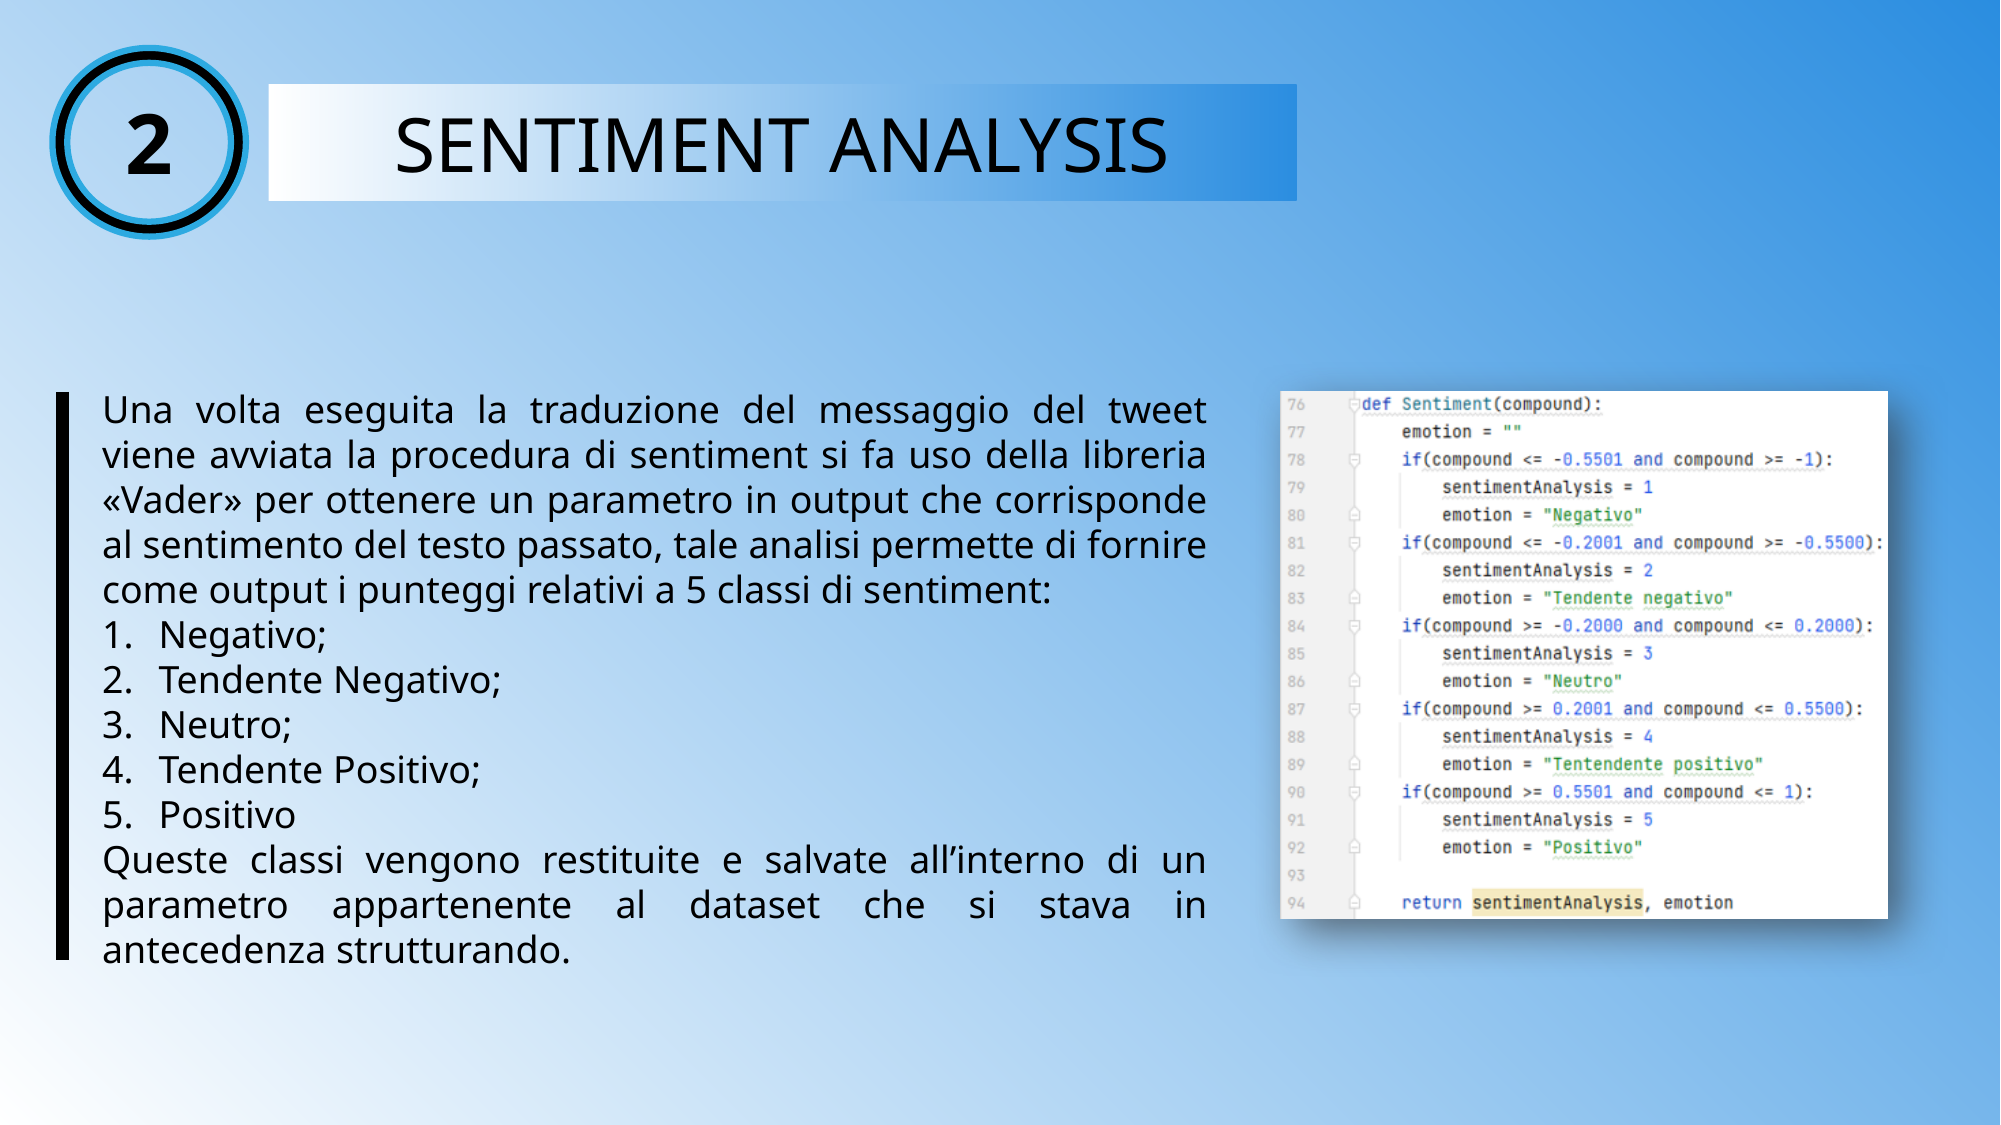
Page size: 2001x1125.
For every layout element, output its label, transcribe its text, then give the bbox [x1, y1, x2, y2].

text_box Una volta eseguita la traduzione del messaggio del tweet viene avviata la procedura di sentiment si fa uso della libreria «Vader» per ottenere un parametro in output che corrisponde al sentimento del testo passato, tale analisi permette di fornire come output i punteggi relativi a 5 classi di sentiment: Negativo; Tendente Negativo; Neutro; Tendente Positivo; Positivo Queste classi vengono restituite e salvate all’interno di un parametro appartenente al dataset che si stava in antecedenza strutturando. [87, 378, 1224, 979]
text_box 2 [110, 84, 188, 199]
text_box SENTIMENT ANALYSIS [267, 83, 1298, 201]
picture [1280, 391, 1888, 919]
text_box [51, 46, 247, 238]
